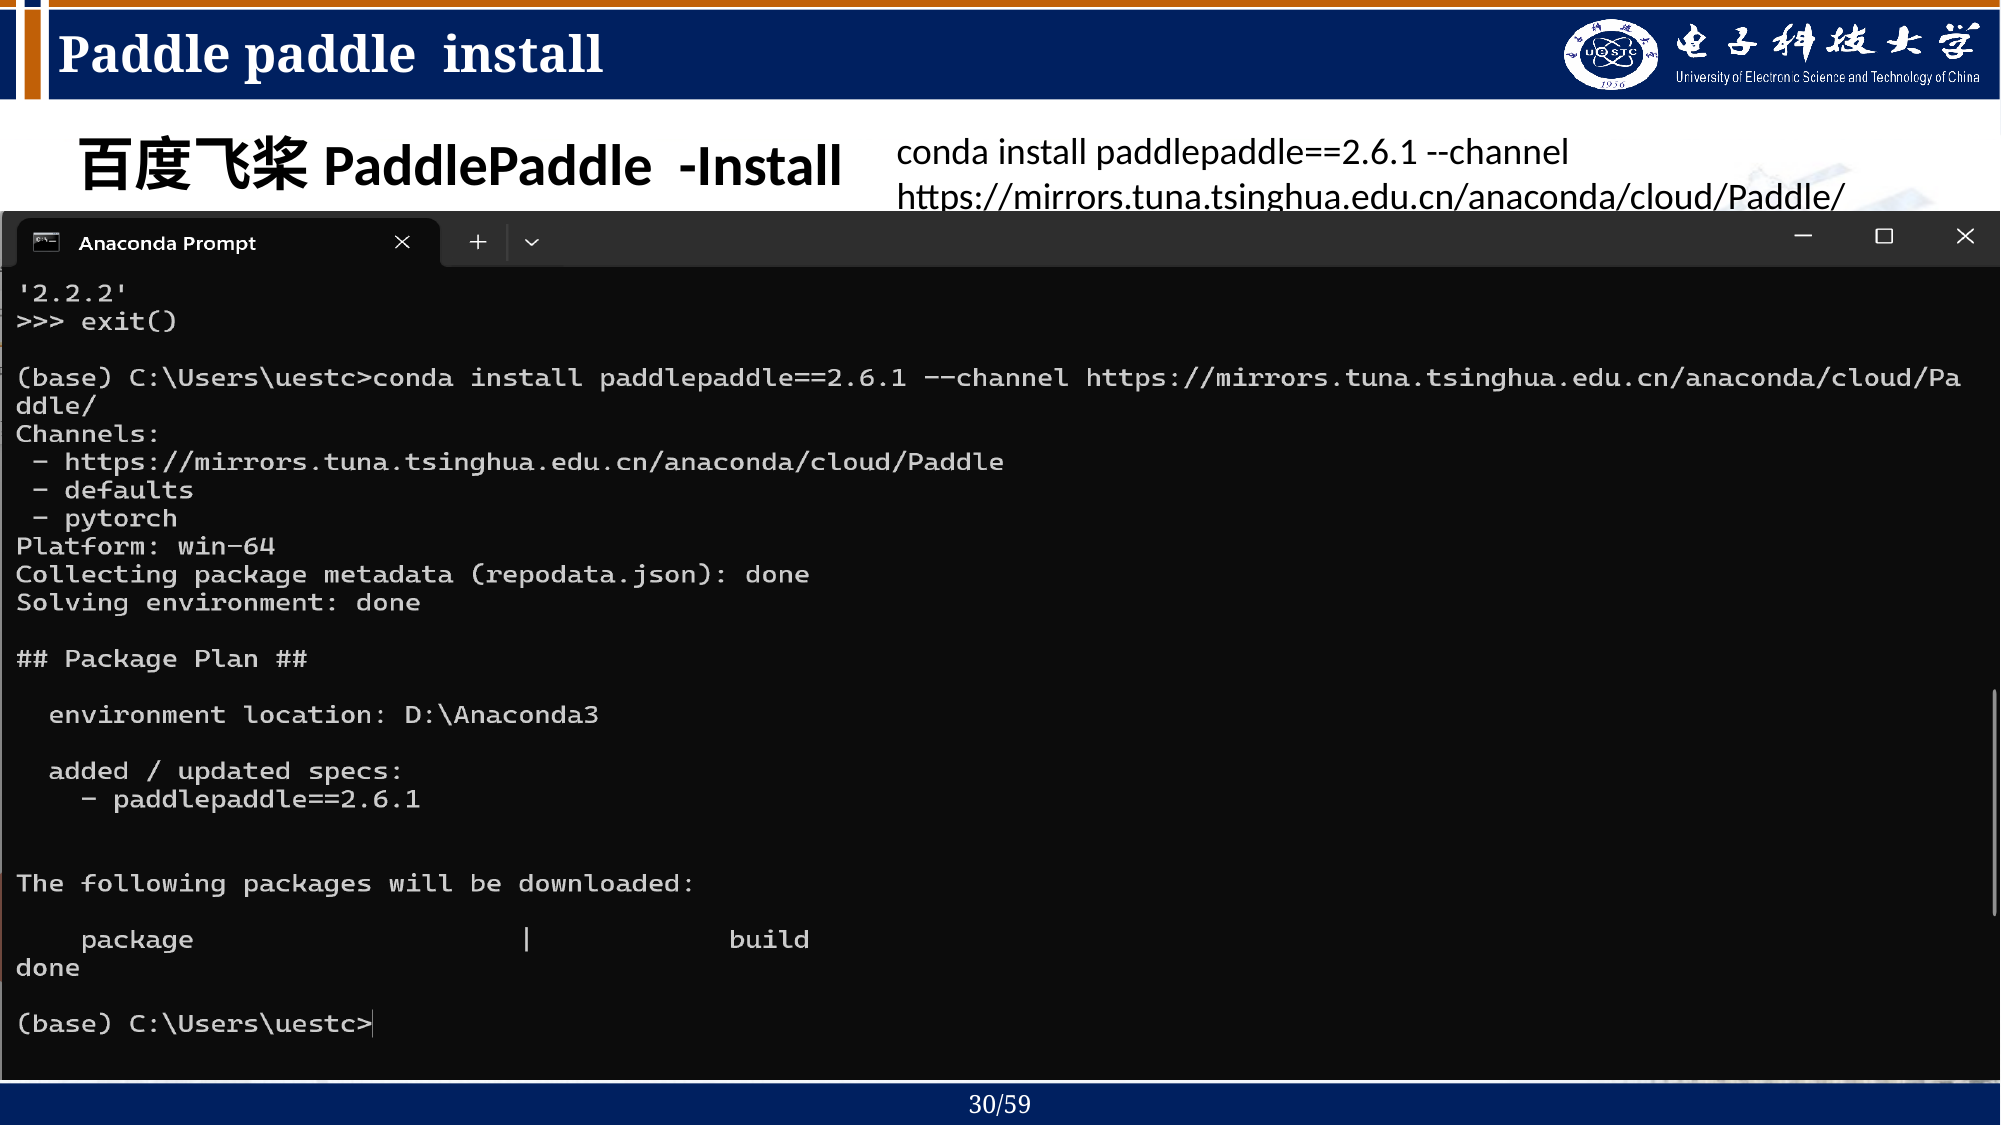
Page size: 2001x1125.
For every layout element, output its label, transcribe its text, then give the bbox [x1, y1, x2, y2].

text_box conda install paddlepaddle==2.6.1 --channel https://mirrors.tuna.tsinghua.edu.cn/anaconda/cloud/Paddle/ [881, 119, 1953, 211]
picture [1564, 19, 1980, 90]
picture [0, 0, 2001, 1125]
text_box 百度飞桨PaddlePaddle -Install [61, 119, 881, 211]
title Paddle paddle install [43, 10, 676, 101]
